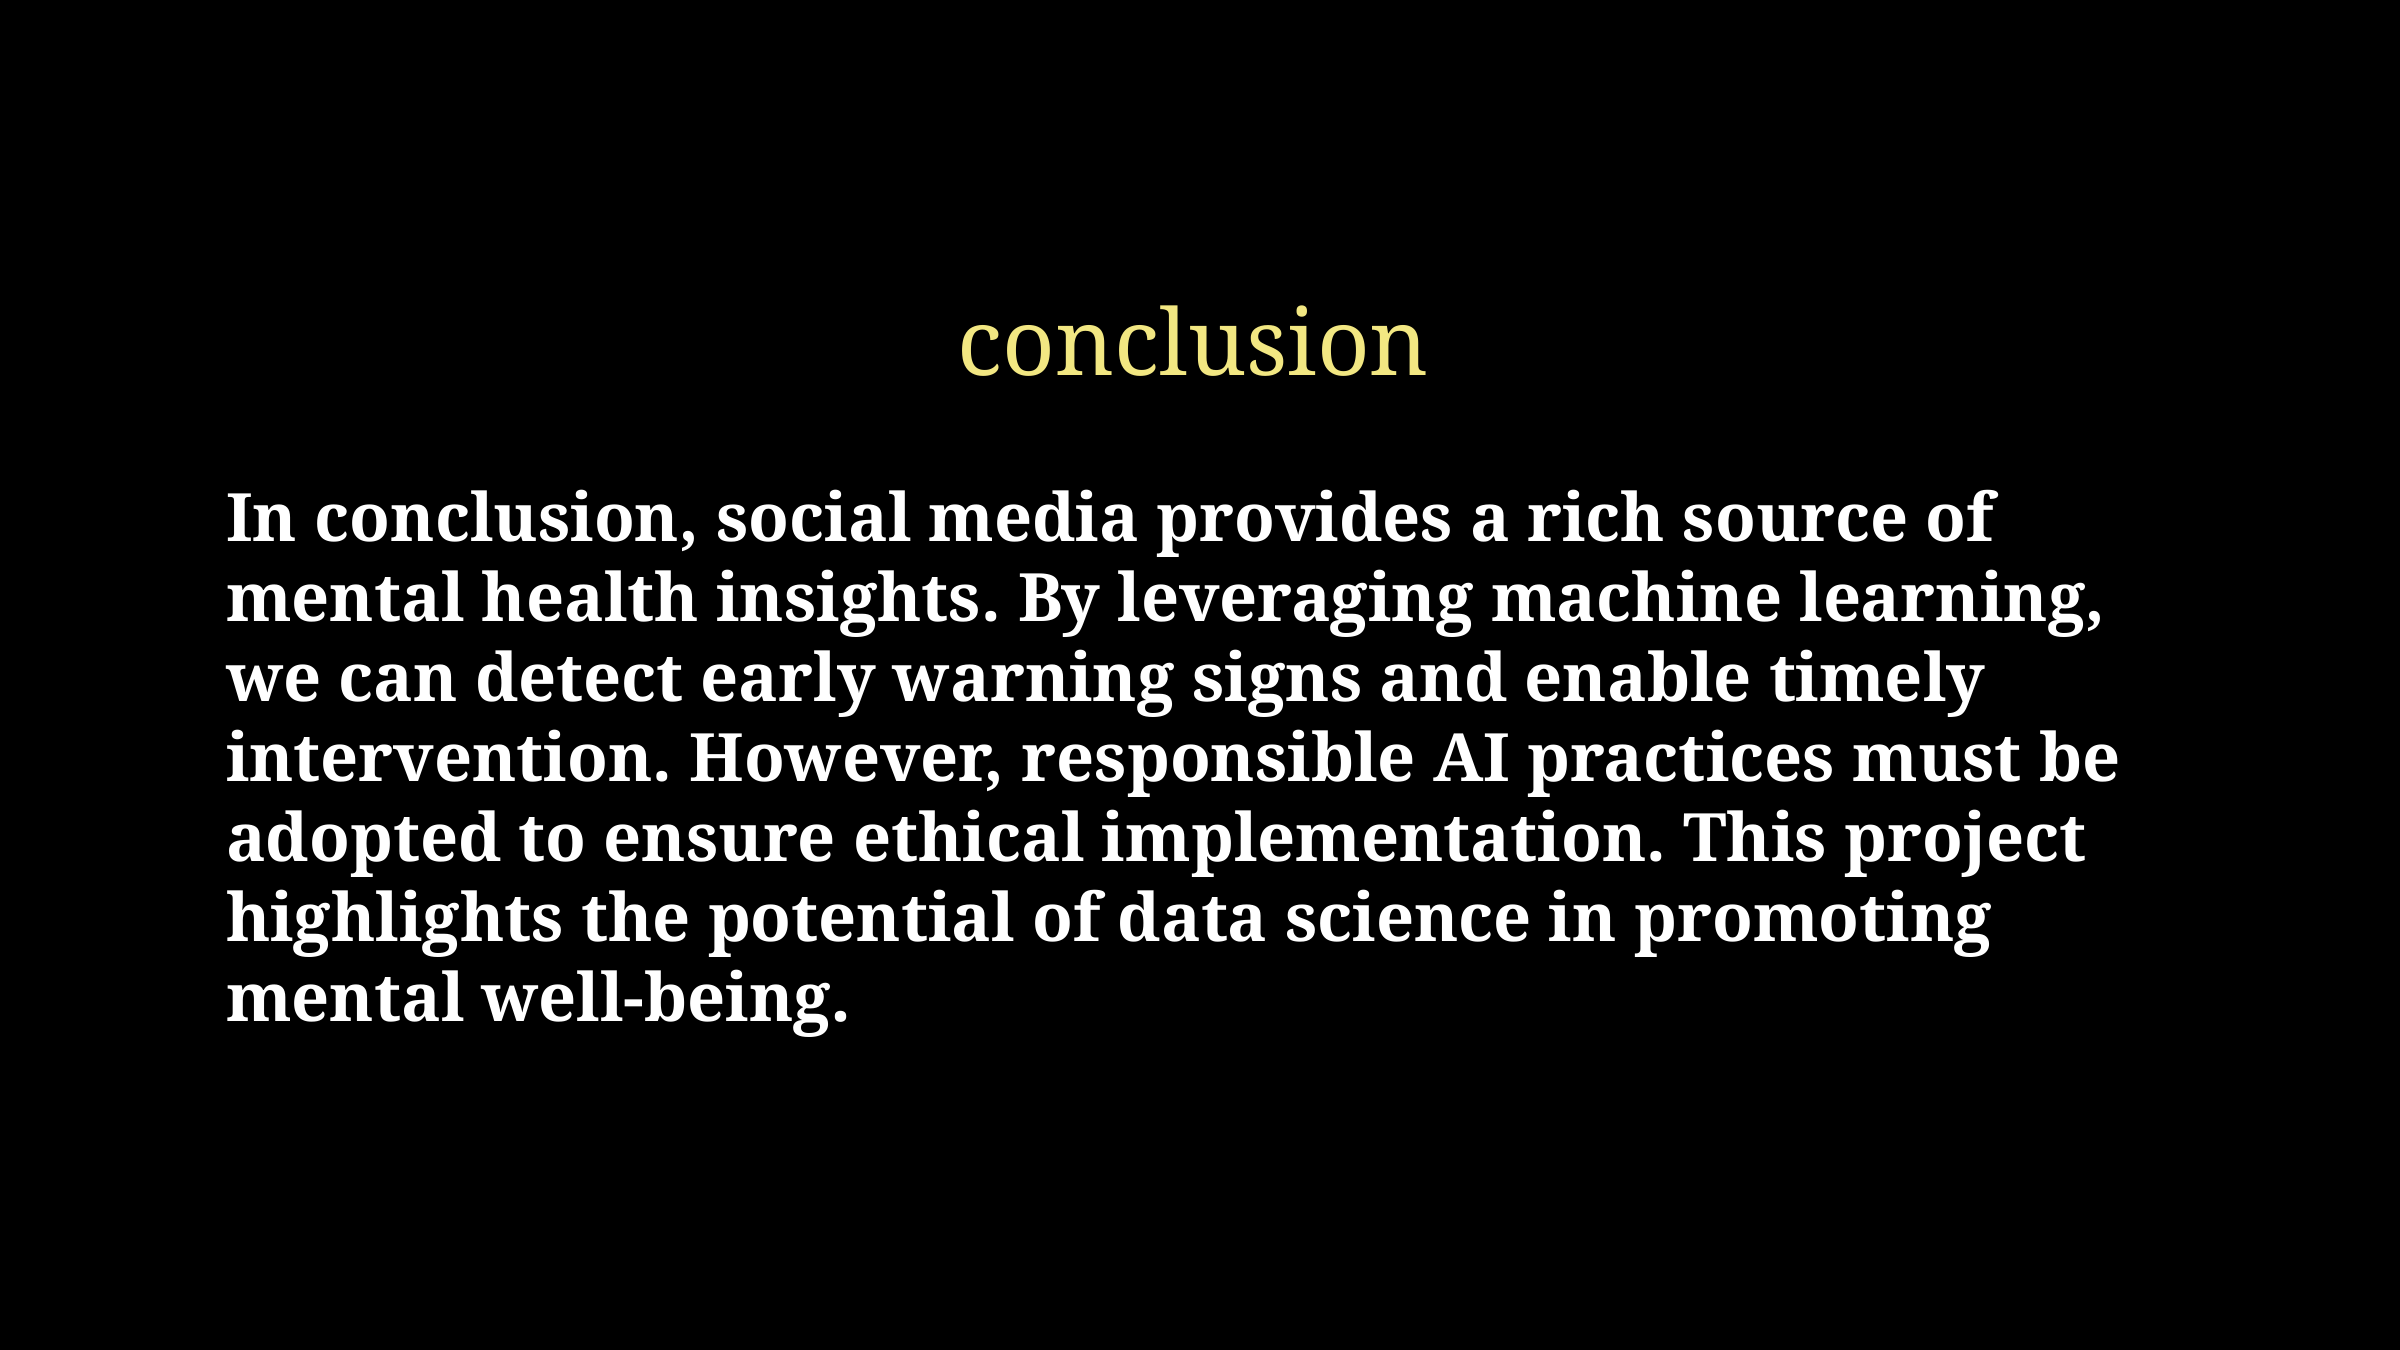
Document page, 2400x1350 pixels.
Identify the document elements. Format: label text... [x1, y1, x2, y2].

text_box In conclusion, social media provides a rich source of mental health insights. By leveraging machine learning, we can detect early warning signs and enable timely intervention. However, responsible AI practices must be adopted to ensure ethical implementation. This project highlights the potential of data science in promoting mental well-being. [211, 467, 2189, 1043]
text_box conclusion [933, 276, 2134, 401]
